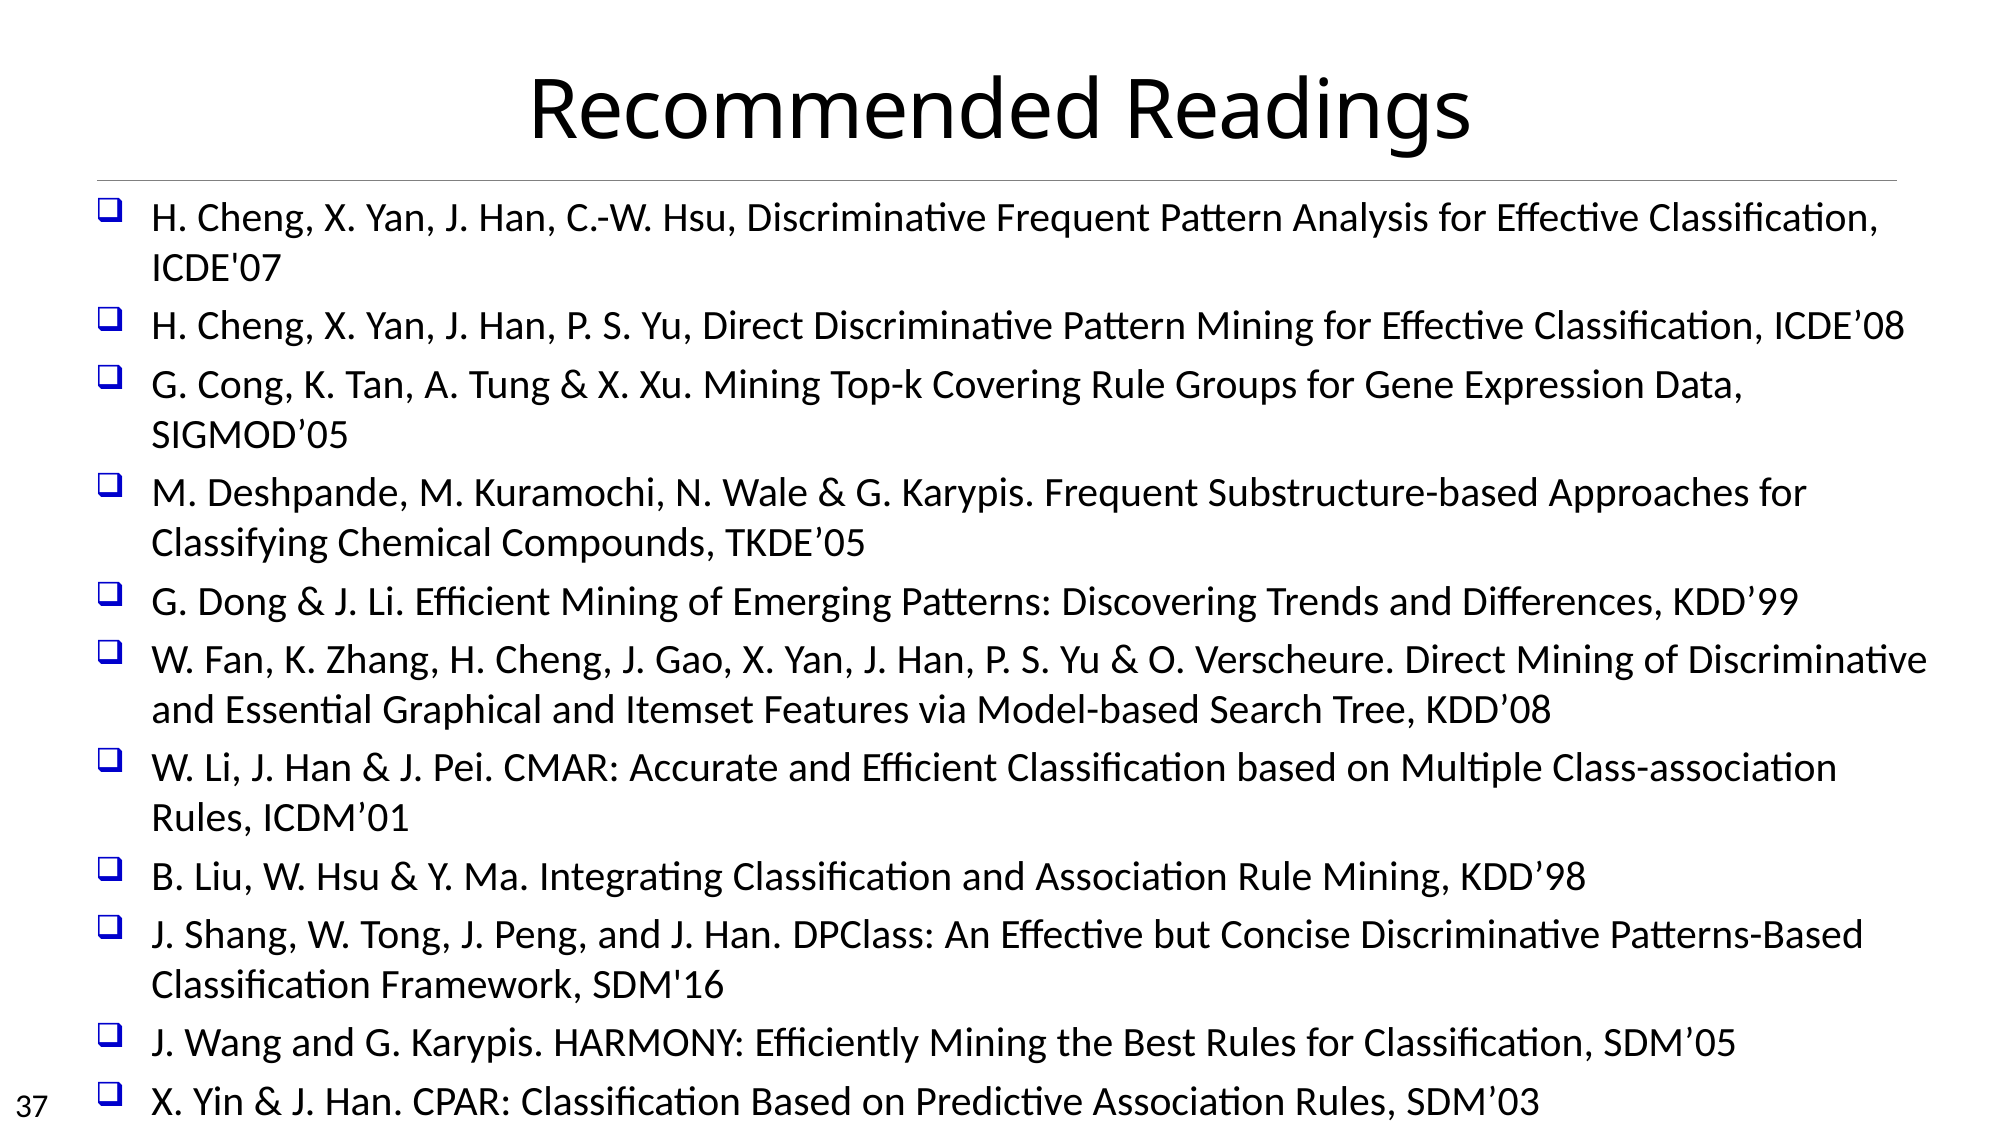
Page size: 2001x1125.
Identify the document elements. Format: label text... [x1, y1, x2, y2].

list H. Cheng, X. Yan, J. Han, C.-W. Hsu, Discriminative Frequent Pattern Analysis for Effective Classification, ICDE'07 H. Cheng, X. Yan, J. Han, P. S. Yu, Direct Discriminative Pattern Mining for Effective Classification, ICDE’08 G. Cong, K. Tan, A. Tung & X. Xu. Mining Top-k Covering Rule Groups for Gene Expression Data, SIGMOD’05 M. Deshpande, M. Kuramochi, N. Wale & G. Karypis. Frequent Substructure-based Approaches for Classifying Chemical Compounds, TKDE’05 G. Dong & J. Li. Efficient Mining of Emerging Patterns: Discovering Trends and Differences, KDD’99 W. Fan, K. Zhang, H. Cheng, J. Gao, X. Yan, J. Han, P. S. Yu & O. Verscheure. Direct Mining of Discriminative and Essential Graphical and Itemset Features via Model-based Search Tree, KDD’08 W. Li, J. Han & J. Pei. CMAR: Accurate and Efficient Classification based on Multiple Class-association Rules, ICDM’01 B. Liu, W. Hsu & Y. Ma. Integrating Classification and Association Rule Mining, KDD’98 J. Shang, W. Tong, J. Peng, and J. Han. DPClass: An Effective but Concise Discriminative Patterns-Based Classification Framework, SDM'16 J. Wang and G. Karypis. HARMONY: Efficiently Mining the Best Rules for Classification, SDM’05 X. Yin & J. Han. CPAR: Classification Based on Predictive Association Rules, SDM’03 [80, 182, 1947, 1076]
title Recommended Readings [99, 62, 1900, 163]
